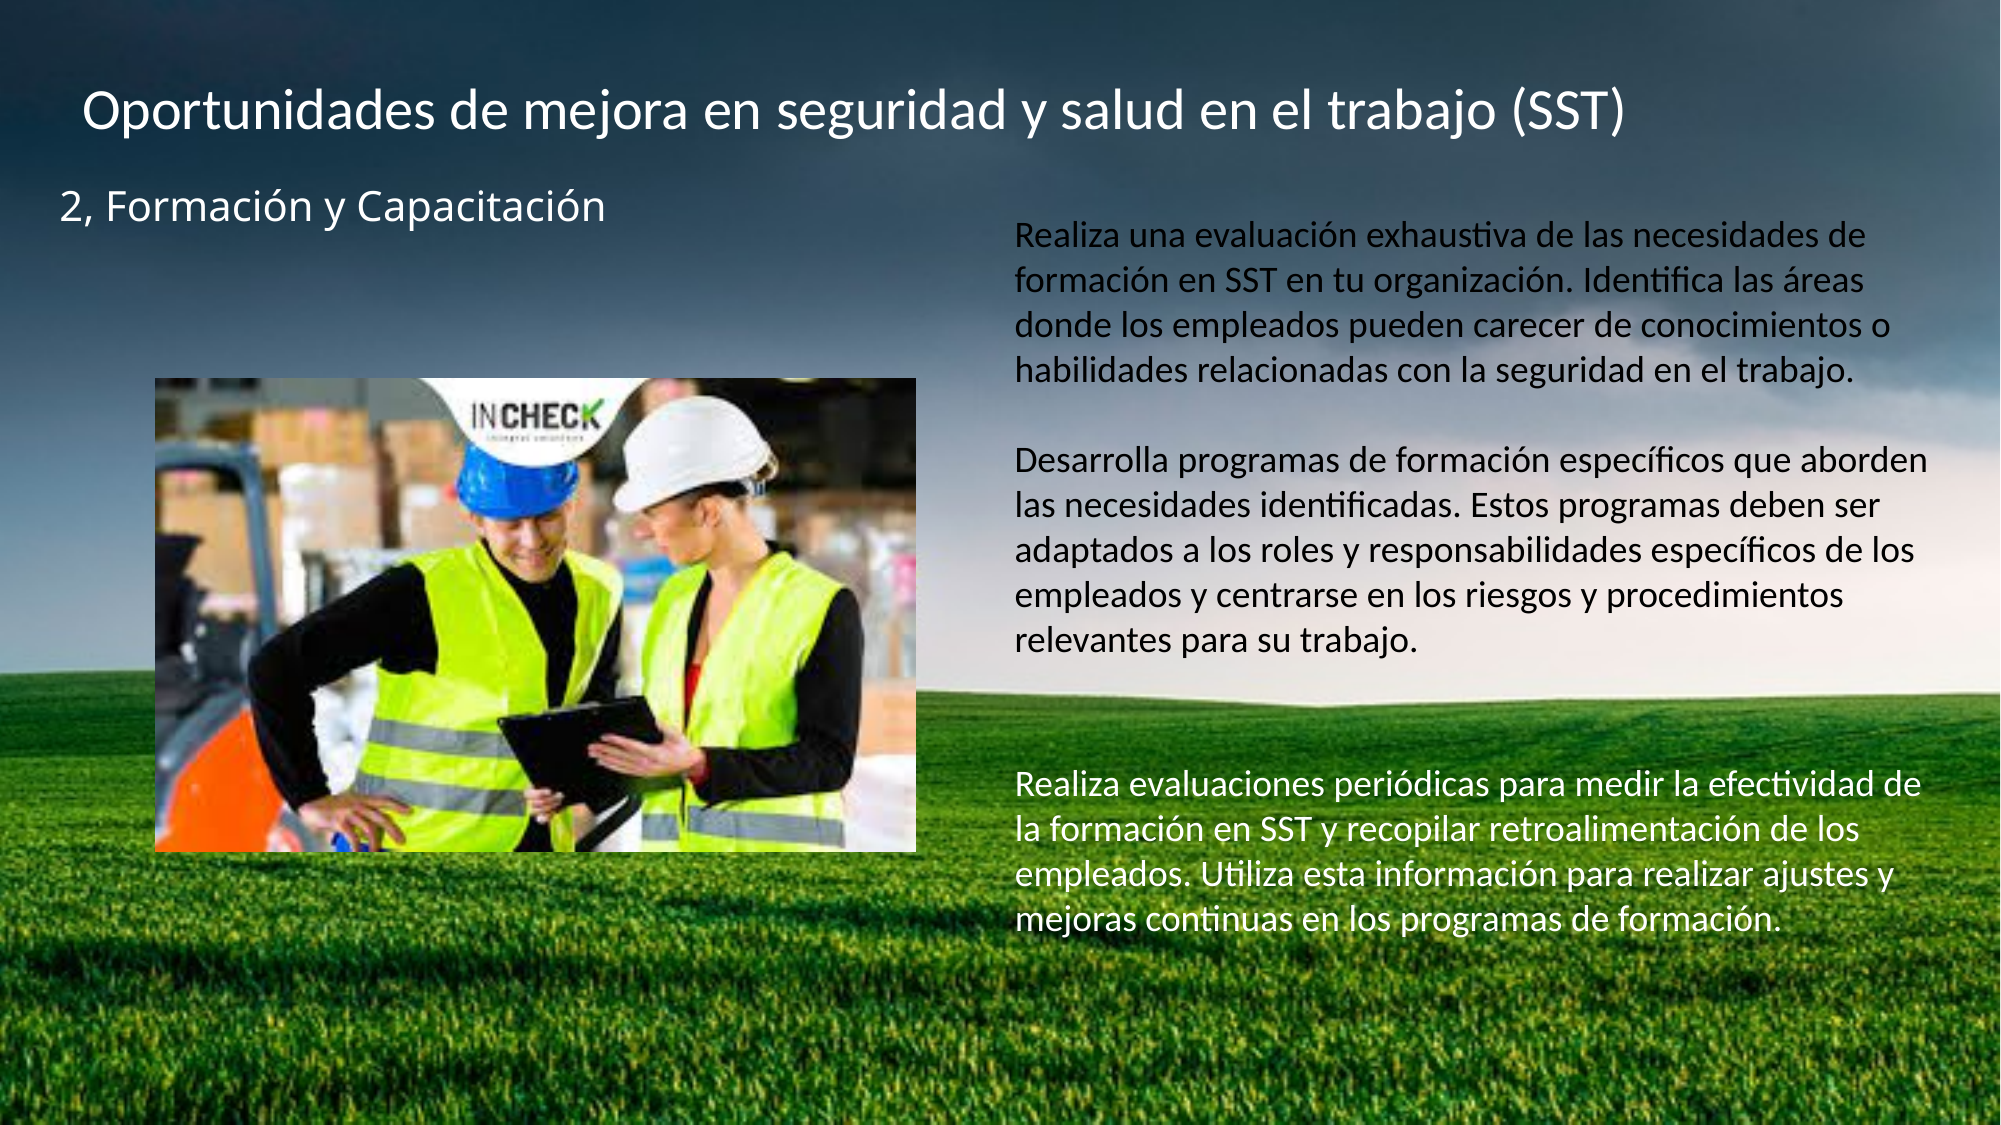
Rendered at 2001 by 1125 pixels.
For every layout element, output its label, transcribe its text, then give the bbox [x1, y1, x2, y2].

text_box Realiza una evaluación exhaustiva de las necesidades de formación en SST en tu organización. Identifica las áreas donde los empleados pueden carecer de conocimientos o habilidades relacionadas con la seguridad en el trabajo. Desarrolla programas de formación específicos que aborden las necesidades identificadas. Estos programas deben ser adaptados a los roles y responsabilidades específicos de los empleados y centrarse en los riesgos y procedimientos relevantes para su trabajo. [999, 202, 1977, 758]
text_box 2, Formación y Capacitación [44, 155, 805, 239]
text_box Realiza evaluaciones periódicas para medir la efectividad de la formación en SST y recopilar retroalimentación de los empleados. Utiliza esta información para realizar ajustes y mejoras continuas en los programas de formación. [999, 751, 1954, 991]
picture [0, 0, 2001, 1125]
title Oportunidades de mejora en seguridad y salud en el trabajo (SST) [23, 64, 1687, 149]
